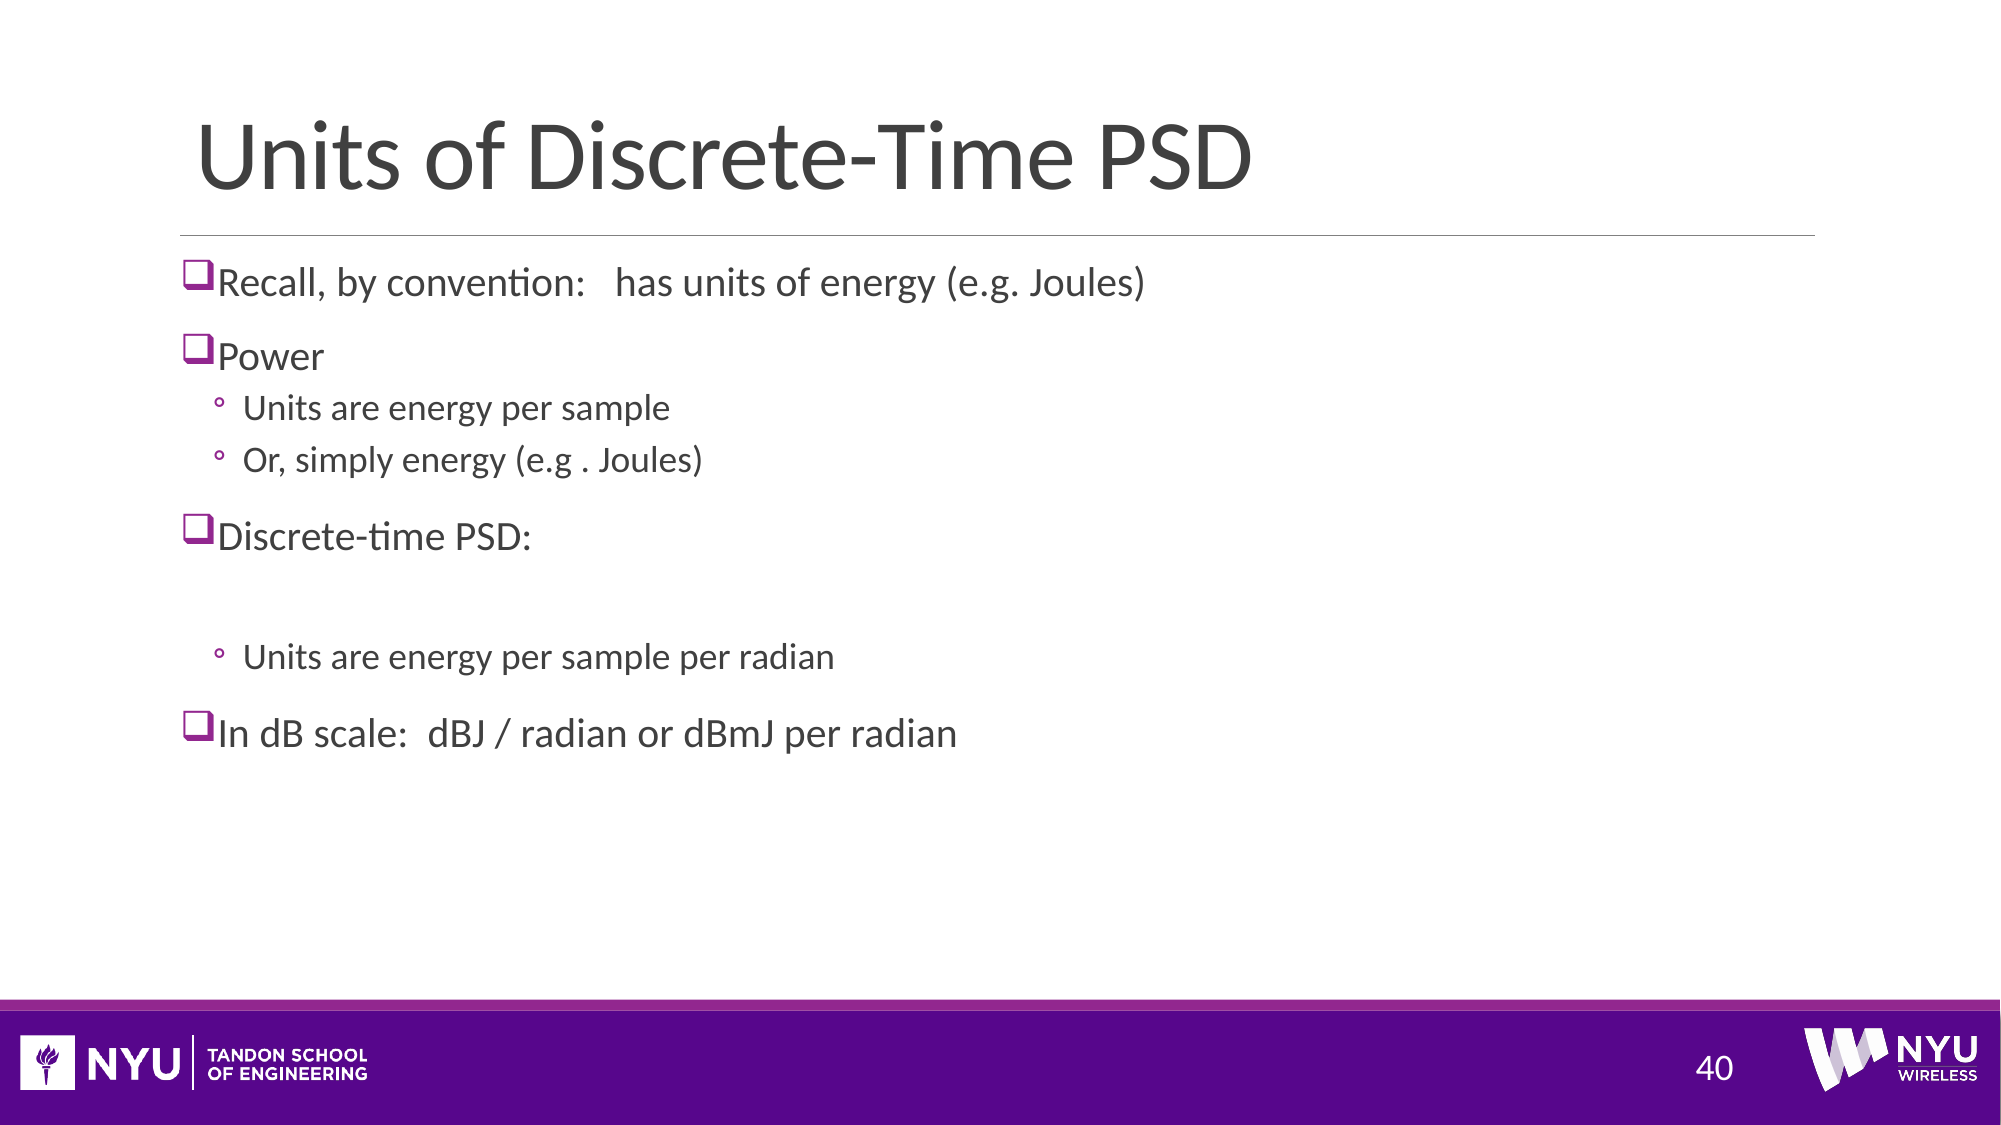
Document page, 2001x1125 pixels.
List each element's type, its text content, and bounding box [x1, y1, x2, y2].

title Units of Discrete-Time PSD [180, 47, 1830, 218]
slide_number 40 [1533, 1035, 1749, 1096]
